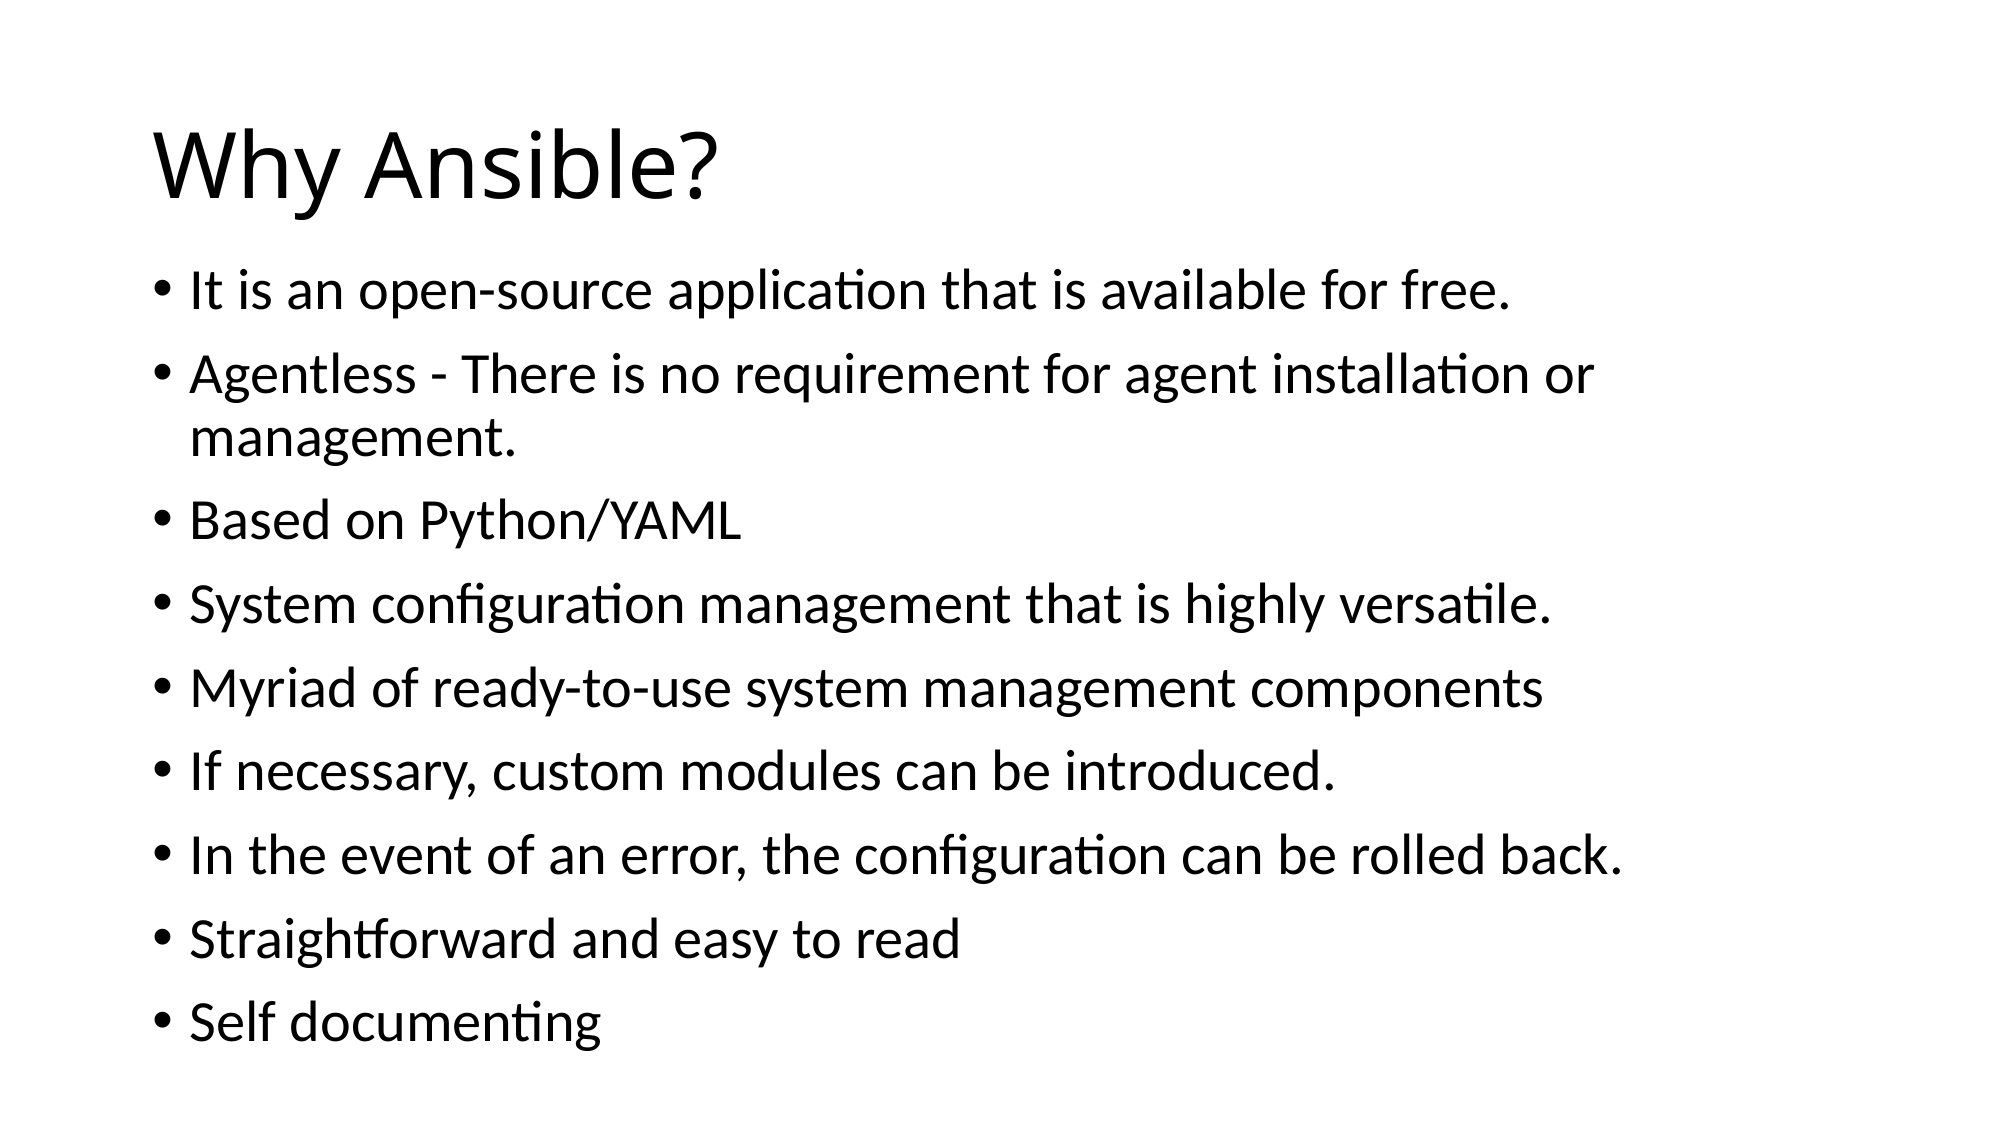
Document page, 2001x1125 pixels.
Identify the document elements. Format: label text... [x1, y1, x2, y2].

list It is an open-source application that is available for free. Agentless - There is no requirement for agent installation or management. Based on Python/YAML System configuration management that is highly versatile. Myriad of ready-to-use system management components If necessary, custom modules can be introduced. In the event of an error, the configuration can be rolled back. Straightforward and easy to read Self documenting [137, 251, 1863, 1066]
title Why Ansible? [137, 59, 1863, 251]
